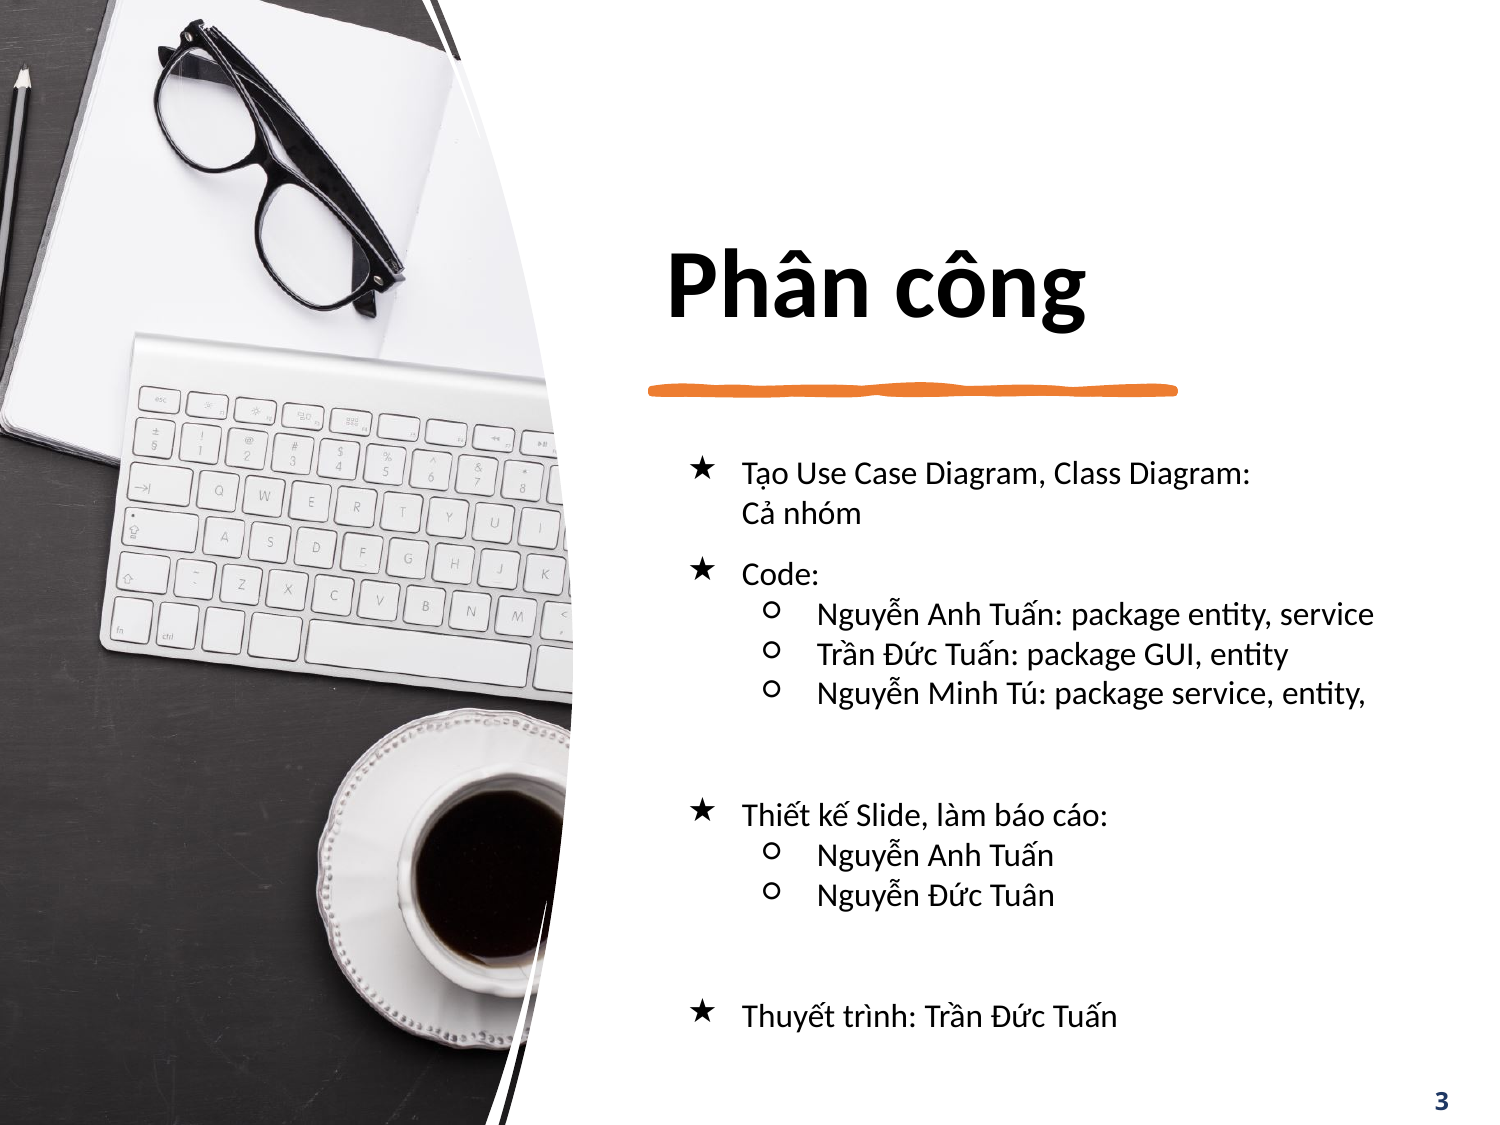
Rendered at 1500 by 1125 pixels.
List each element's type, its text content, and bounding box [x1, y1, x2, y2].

list Tạo Use Case Diagram, Class Diagram: Cả nhóm Code: Nguyễn Anh Tuấn: package entity, service Trần Đức Tuấn: package GUI, entity Nguyễn Minh Tú: package service, entity, Thiết kế Slide, làm báo cáo: Nguyễn Anh Tuấn Nguyễn Đức Tuân Thuyết trình: Trần Đức Tuấn [651, 443, 1421, 1079]
picture [0, 0, 574, 1125]
slide_number ‹#› [1126, 1078, 1464, 1125]
text_box [575, 0, 1500, 1125]
text_box [651, 385, 1174, 395]
title Phân công [651, 53, 1421, 347]
